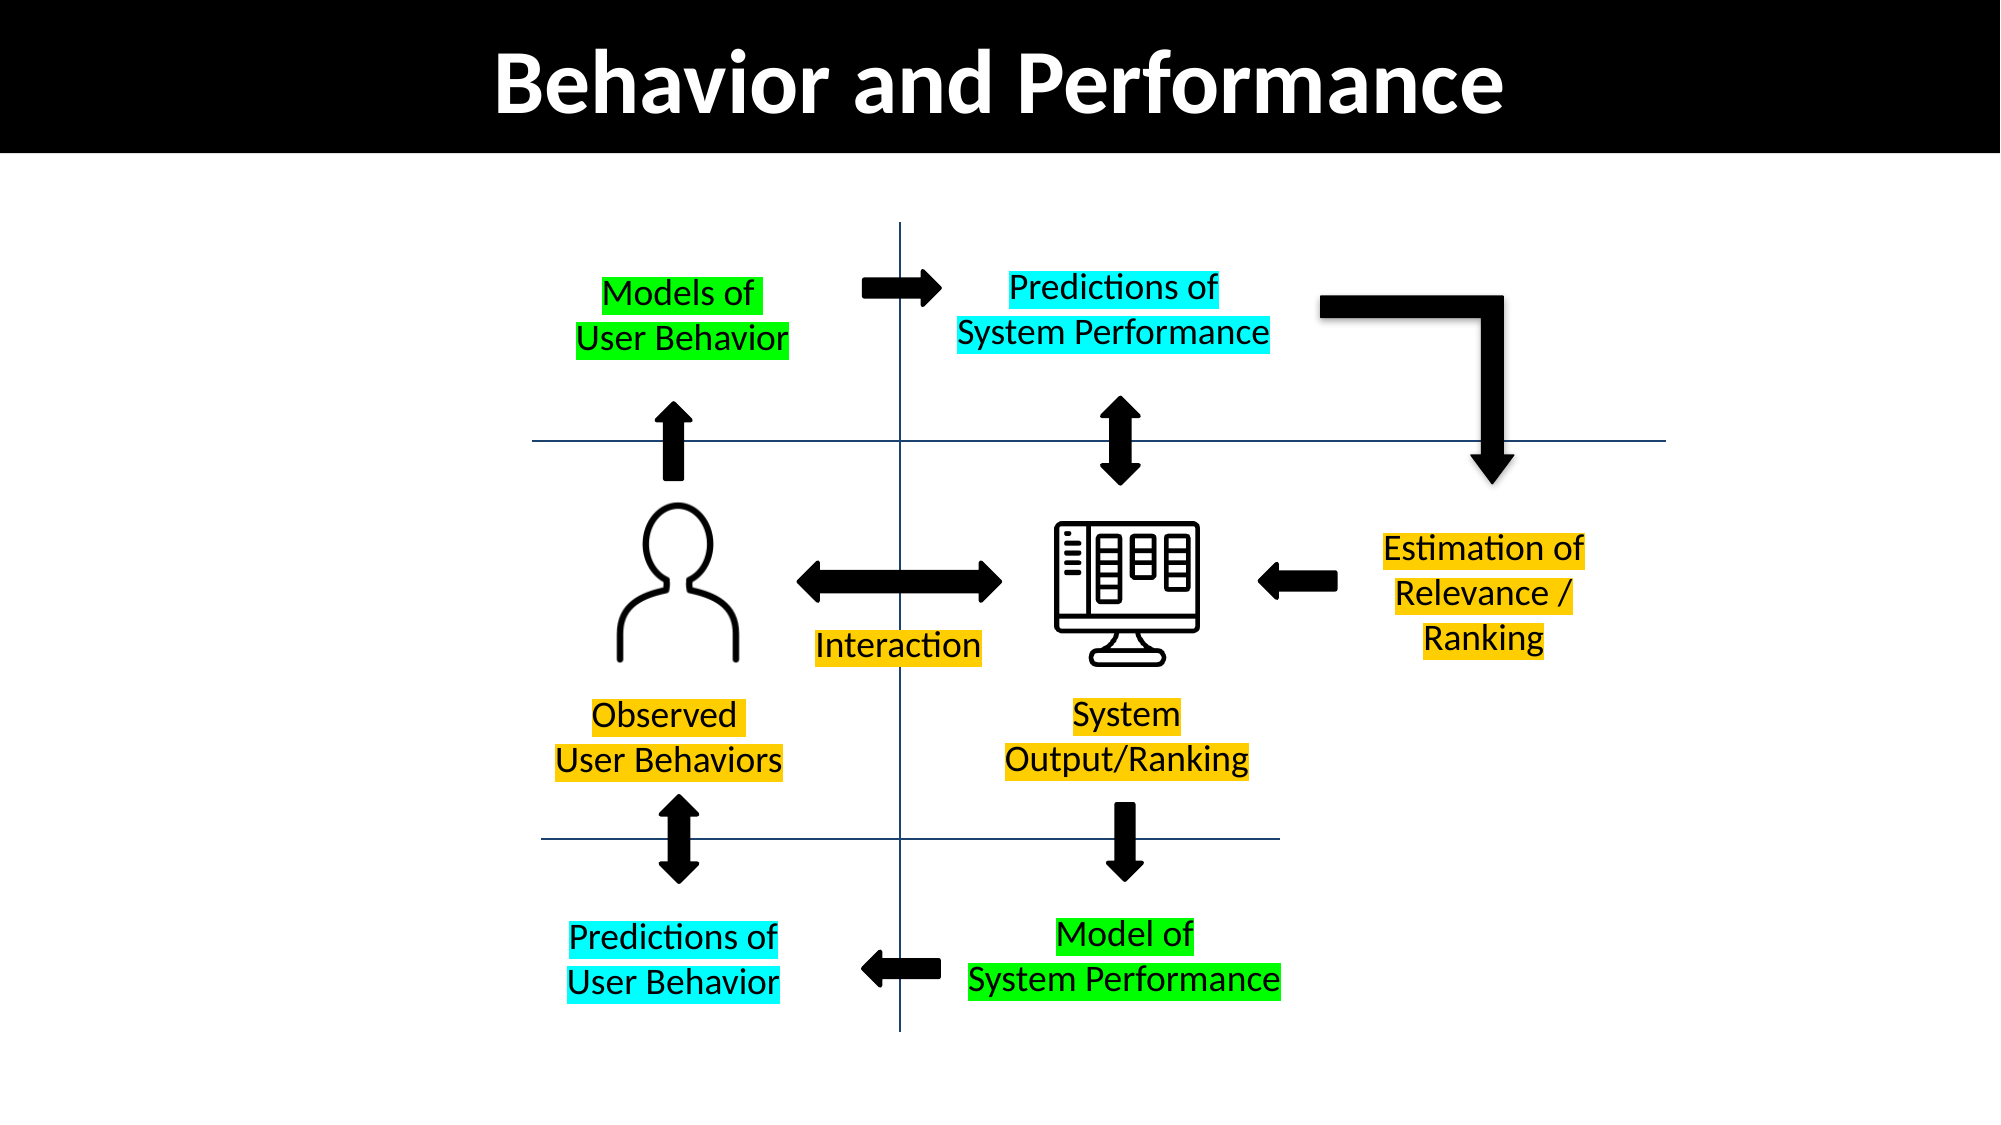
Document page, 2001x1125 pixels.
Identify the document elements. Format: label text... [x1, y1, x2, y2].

text_box Model of System Performance [952, 901, 1298, 1007]
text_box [530, 795, 817, 1011]
text_box [904, 560, 1003, 603]
picture [1054, 521, 1200, 667]
text_box [1257, 561, 1317, 600]
title Behavior and Performance [0, 0, 2000, 154]
text_box Interaction [904, 612, 1020, 673]
text_box Observed User Behaviors [525, 682, 813, 787]
text_box System Output/Ranking [960, 681, 1293, 787]
text_box Estimation of Relevance / Ranking [1317, 515, 1650, 666]
text_box [796, 560, 895, 603]
text_box [1114, 802, 1136, 838]
text_box [1320, 295, 1504, 440]
picture [575, 480, 781, 686]
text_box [929, 254, 1298, 484]
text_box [534, 260, 940, 480]
text_box [1470, 450, 1515, 485]
text_box [904, 958, 941, 980]
text_box [1105, 848, 1144, 882]
text_box Interaction [786, 612, 895, 673]
text_box [860, 949, 895, 988]
